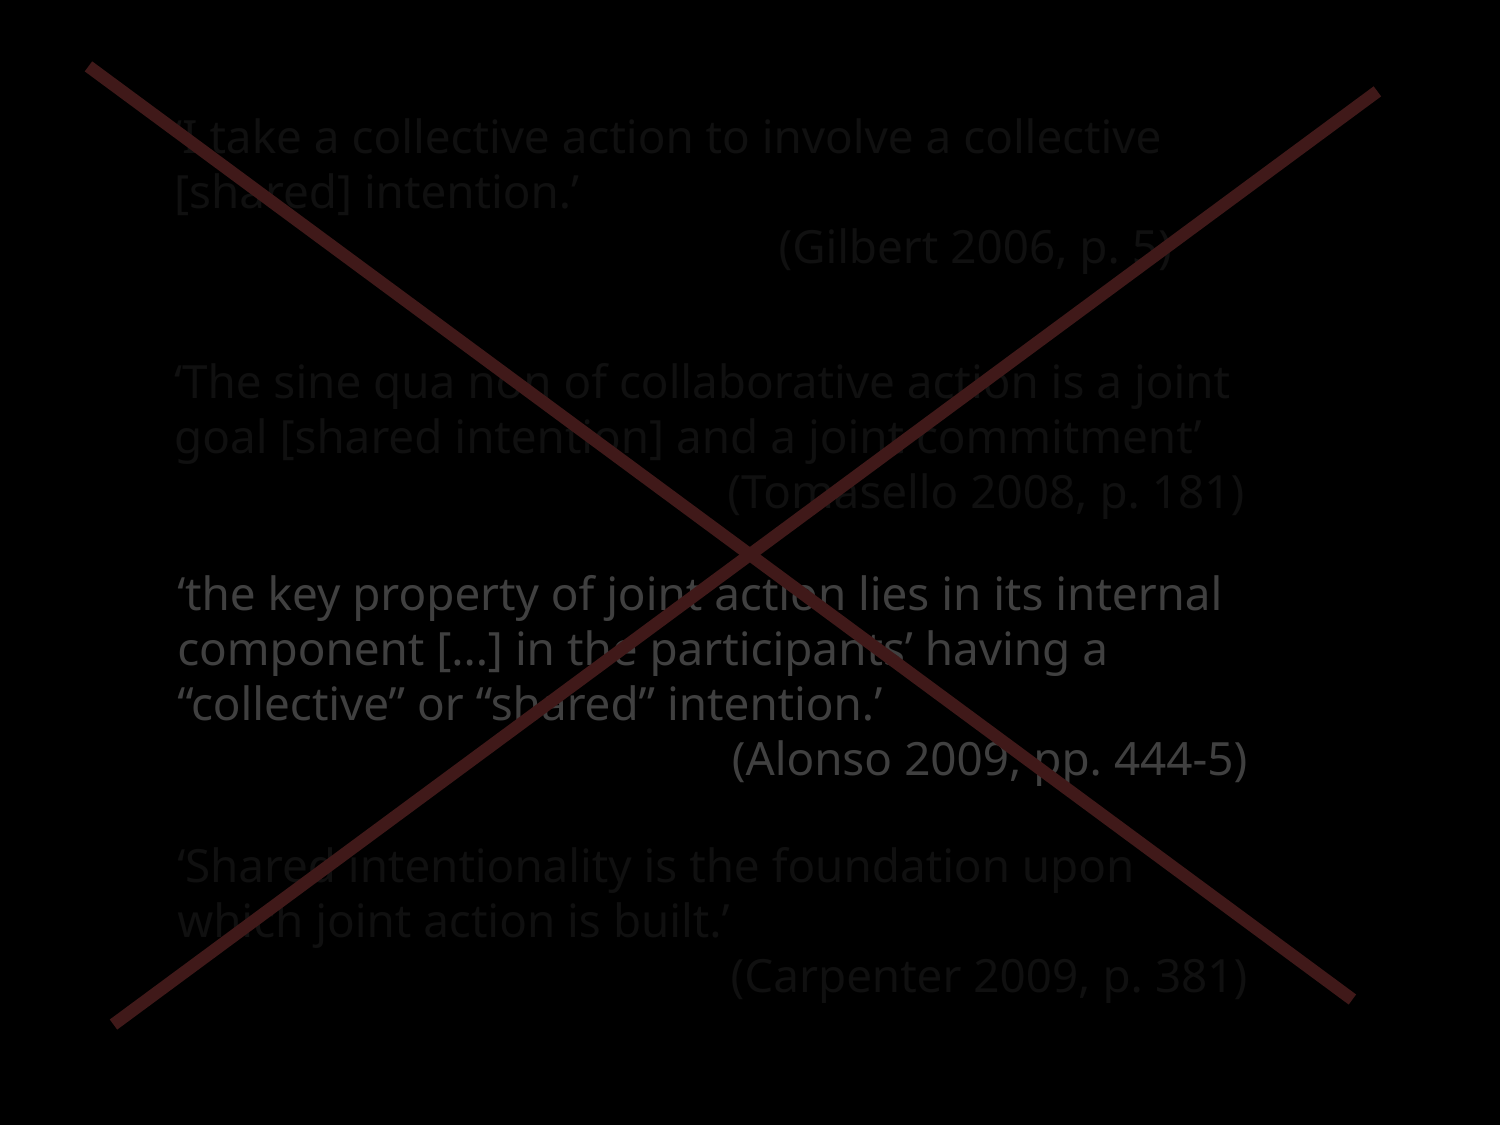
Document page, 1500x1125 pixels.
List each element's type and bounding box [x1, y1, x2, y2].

text_box [53, 30, 1483, 1035]
text_box [88, 66, 1378, 1025]
